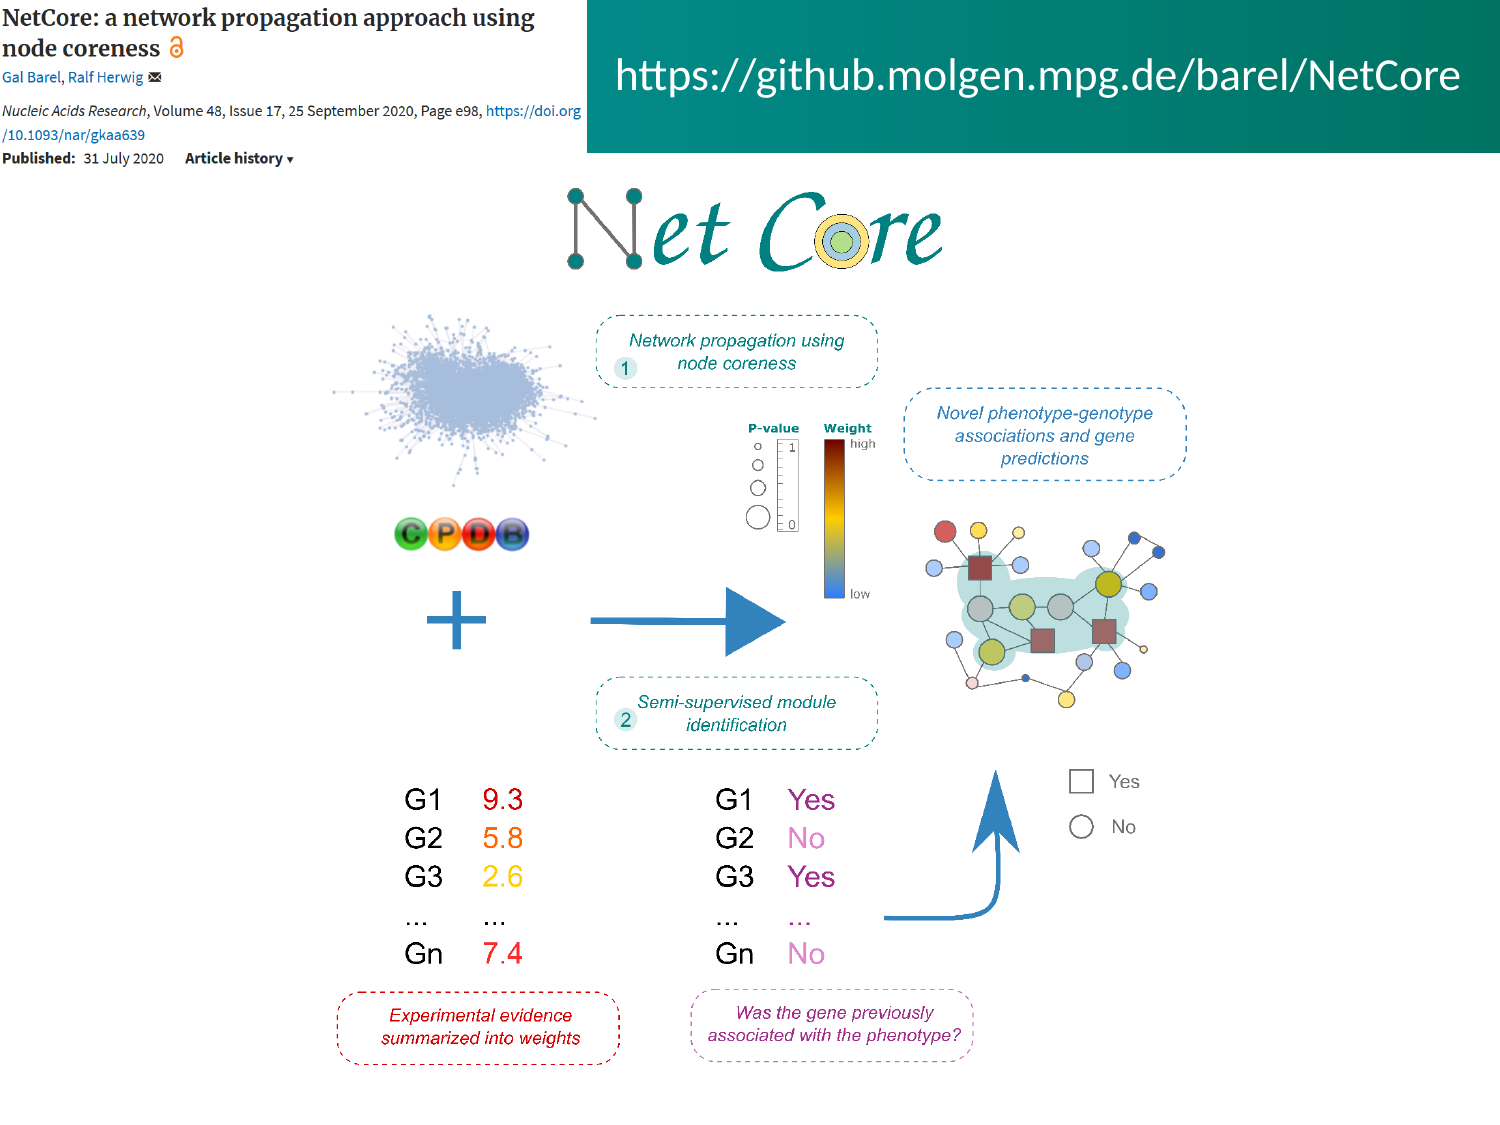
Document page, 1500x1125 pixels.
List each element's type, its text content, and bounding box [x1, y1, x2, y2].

picture [0, 0, 1213, 1088]
text_box https://github.molgen.mpg.de/barel/NetCore [599, 37, 1488, 108]
